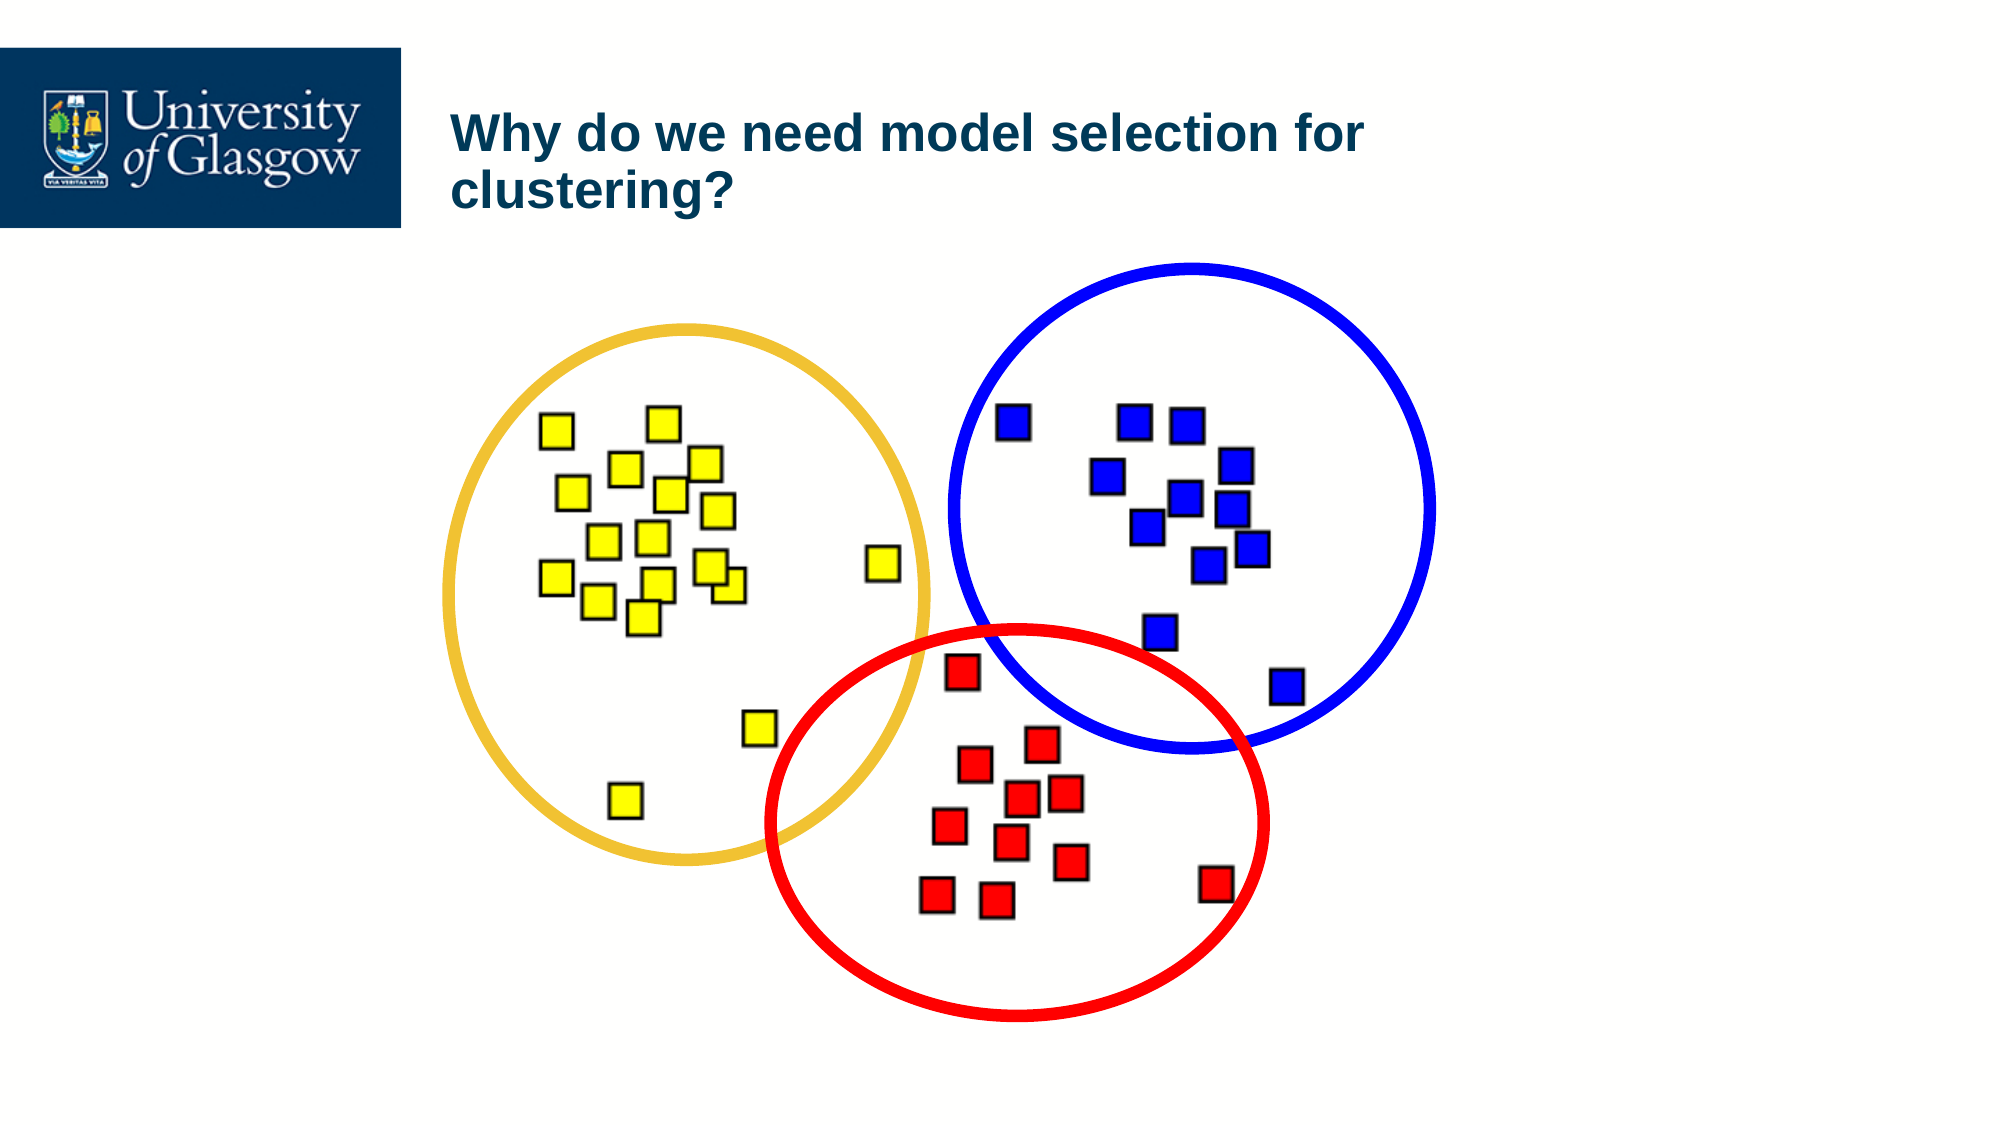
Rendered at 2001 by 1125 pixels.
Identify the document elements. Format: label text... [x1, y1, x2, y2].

text_box [1101, 268, 1283, 287]
picture [0, 0, 2000, 1125]
title Why do we need model selection for clustering? [435, 98, 1523, 228]
